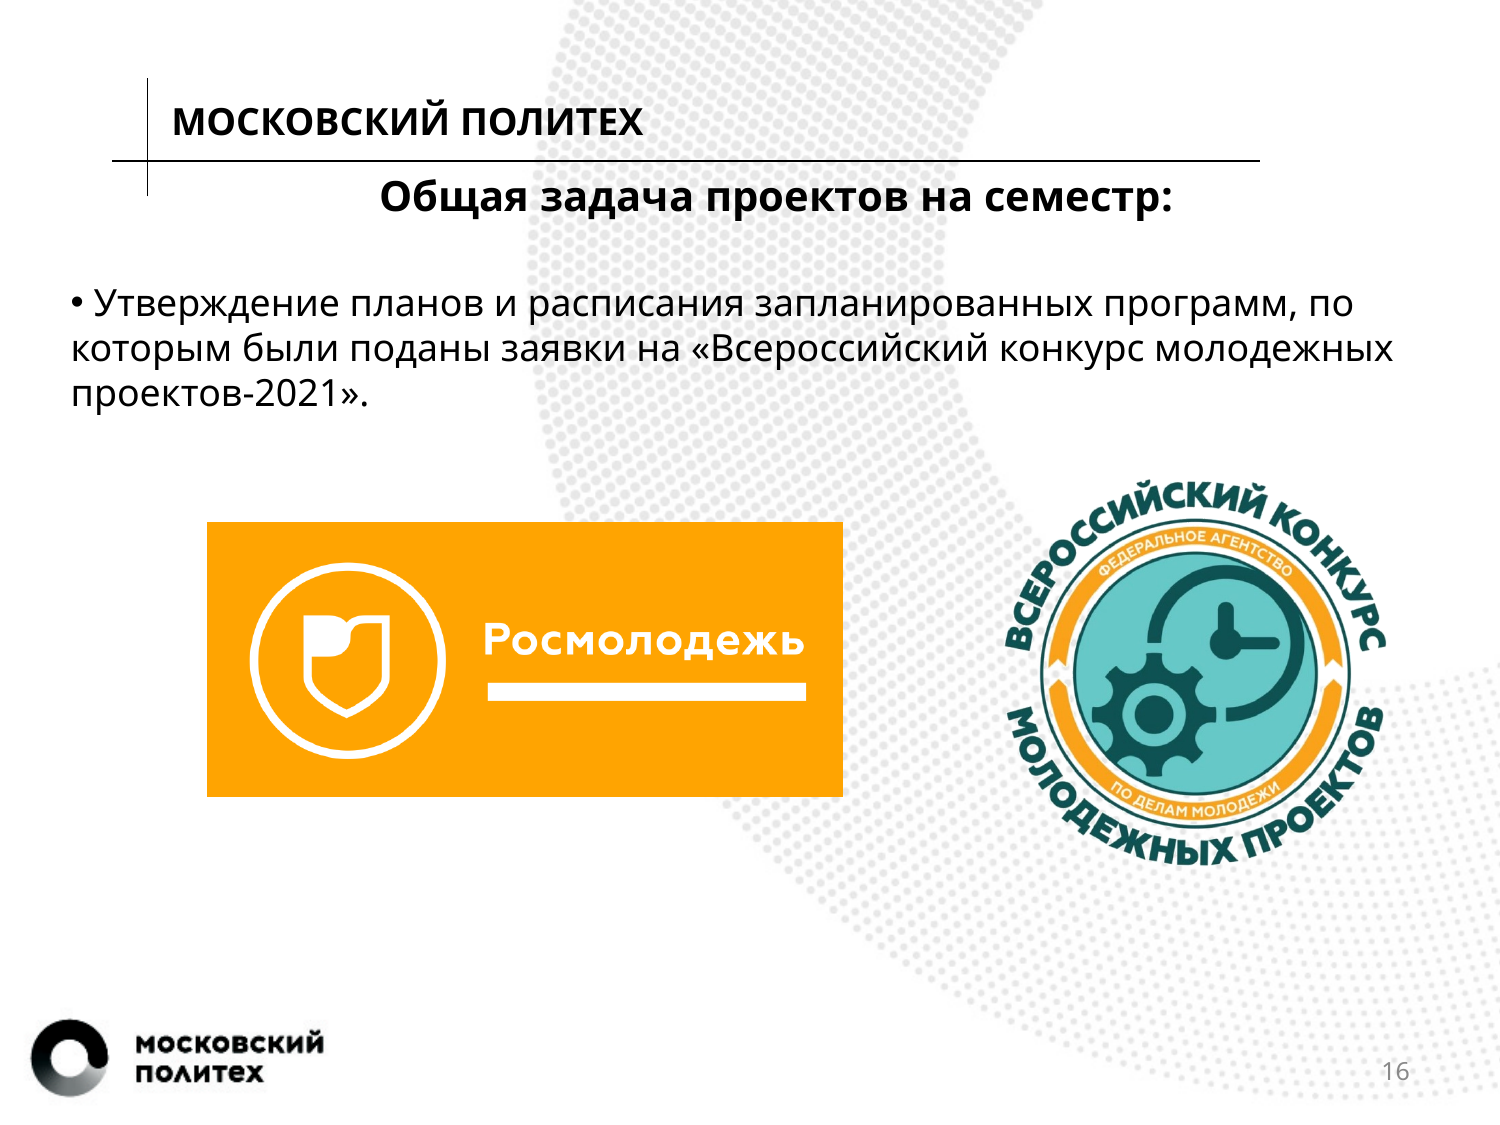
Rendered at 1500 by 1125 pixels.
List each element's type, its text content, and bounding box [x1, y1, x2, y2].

text_box МОСКОВСКИЙ ПОЛИТЕХ [156, 90, 659, 150]
list Общая задача проектов на семестр: Утверждение планов и расписания запланированных программ, по которым были поданы заявки на «Всероссийский конкурс молодежных проектов-2021». [55, 161, 1498, 905]
slide_number 16 [1074, 1042, 1425, 1103]
text_box [183, 101, 1294, 161]
text_box [159, 78, 1427, 161]
picture [0, 0, 1500, 1125]
